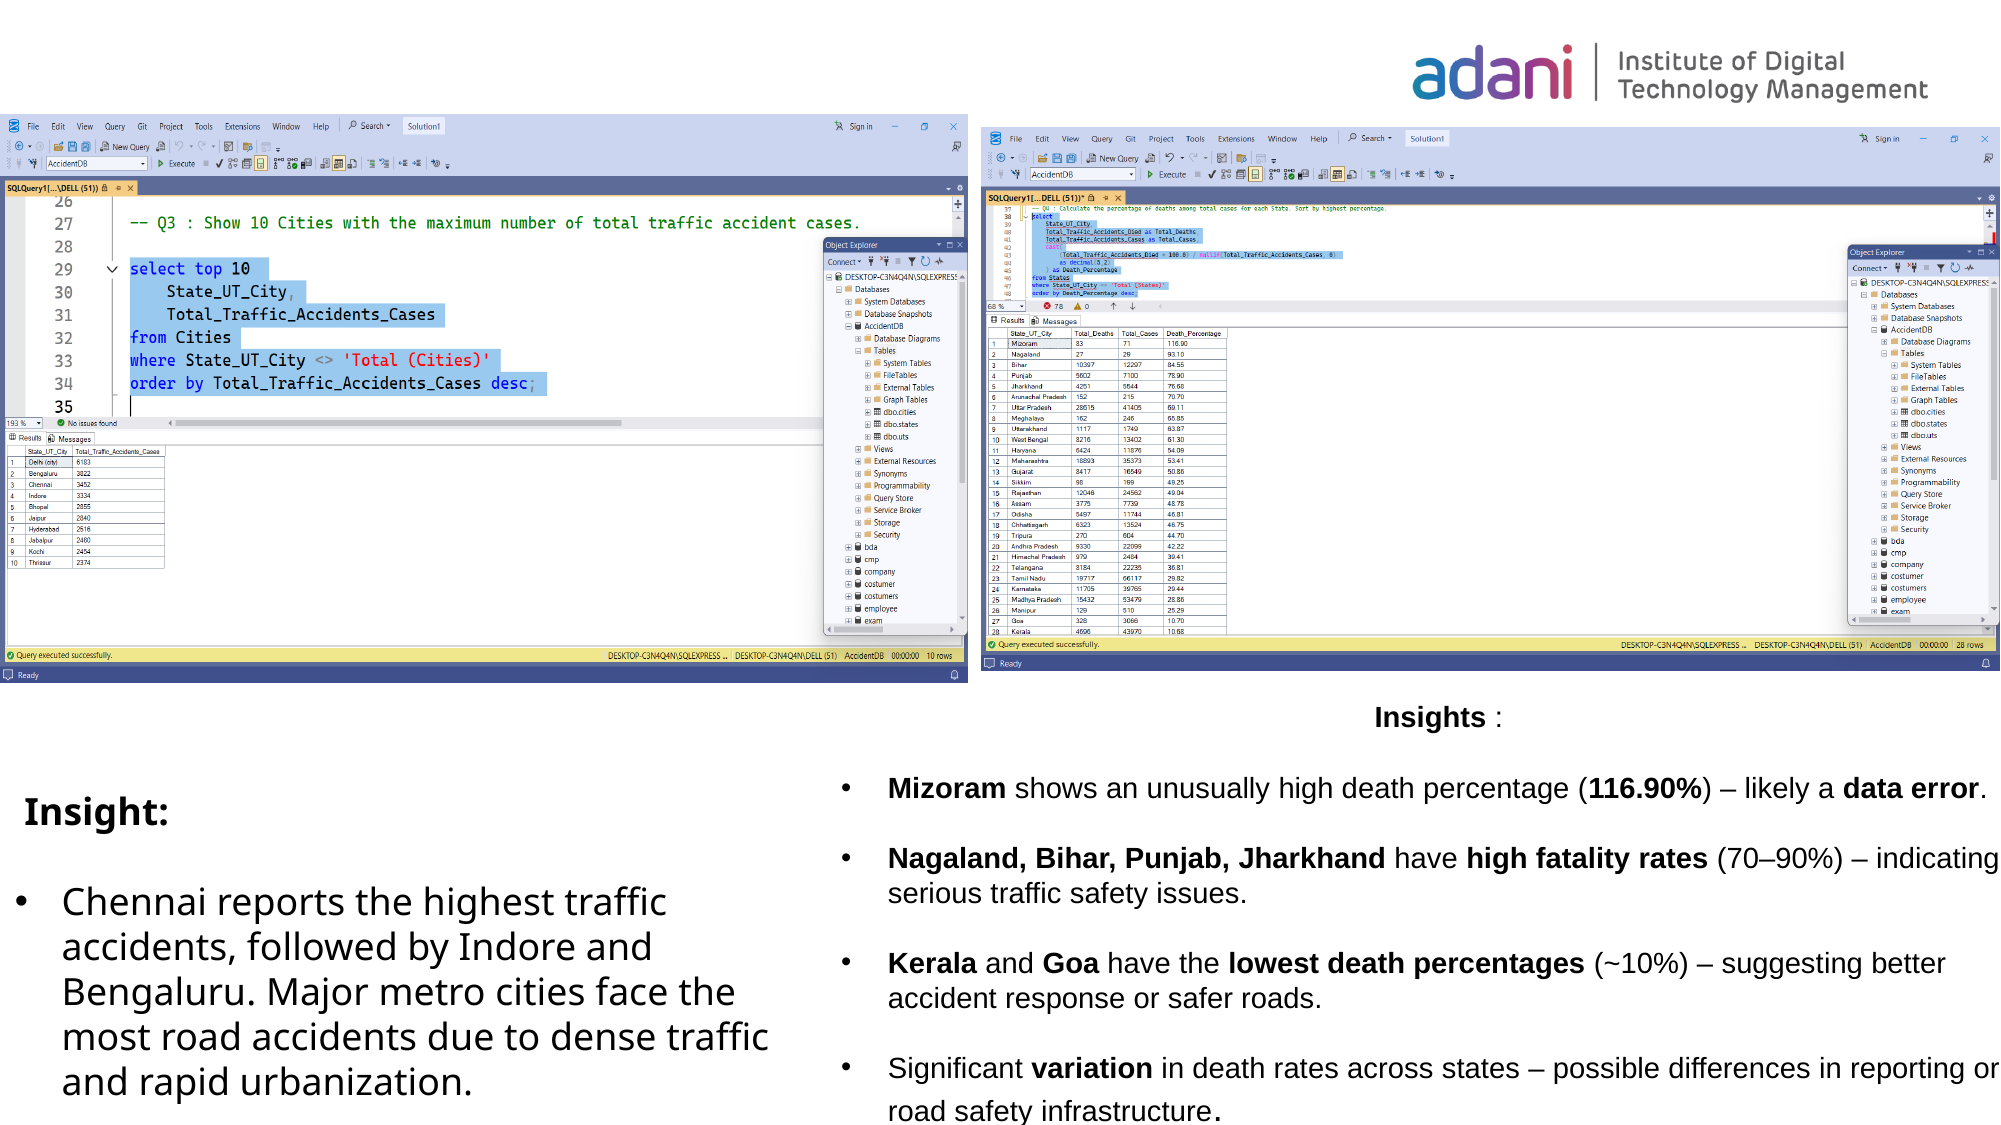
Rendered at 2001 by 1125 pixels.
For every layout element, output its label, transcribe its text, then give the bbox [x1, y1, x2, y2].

text_box Insight: Chennai reports the highest traffic accidents, followed by Indore and Bengaluru. Major metro cities face the most road accidents due to dense traffic and rapid urbanization. [0, 780, 798, 1111]
picture [981, 126, 2000, 671]
text_box Insights : Mizoram shows an unusually high death percentage (116.90%) – likely a data error. Nagaland, Bihar, Punjab, Jharkhand have high fatality rates (70–90%) – indicating serious traffic safety issues. Kerala and Goa have the lowest death percentages (~10%) – suggesting better accident response or safer roads. Significant variation in death rates across states – possible differences in reporting or road safety infrastructure. [825, 682, 2000, 1125]
picture [0, 114, 968, 684]
picture [1412, 42, 1928, 103]
